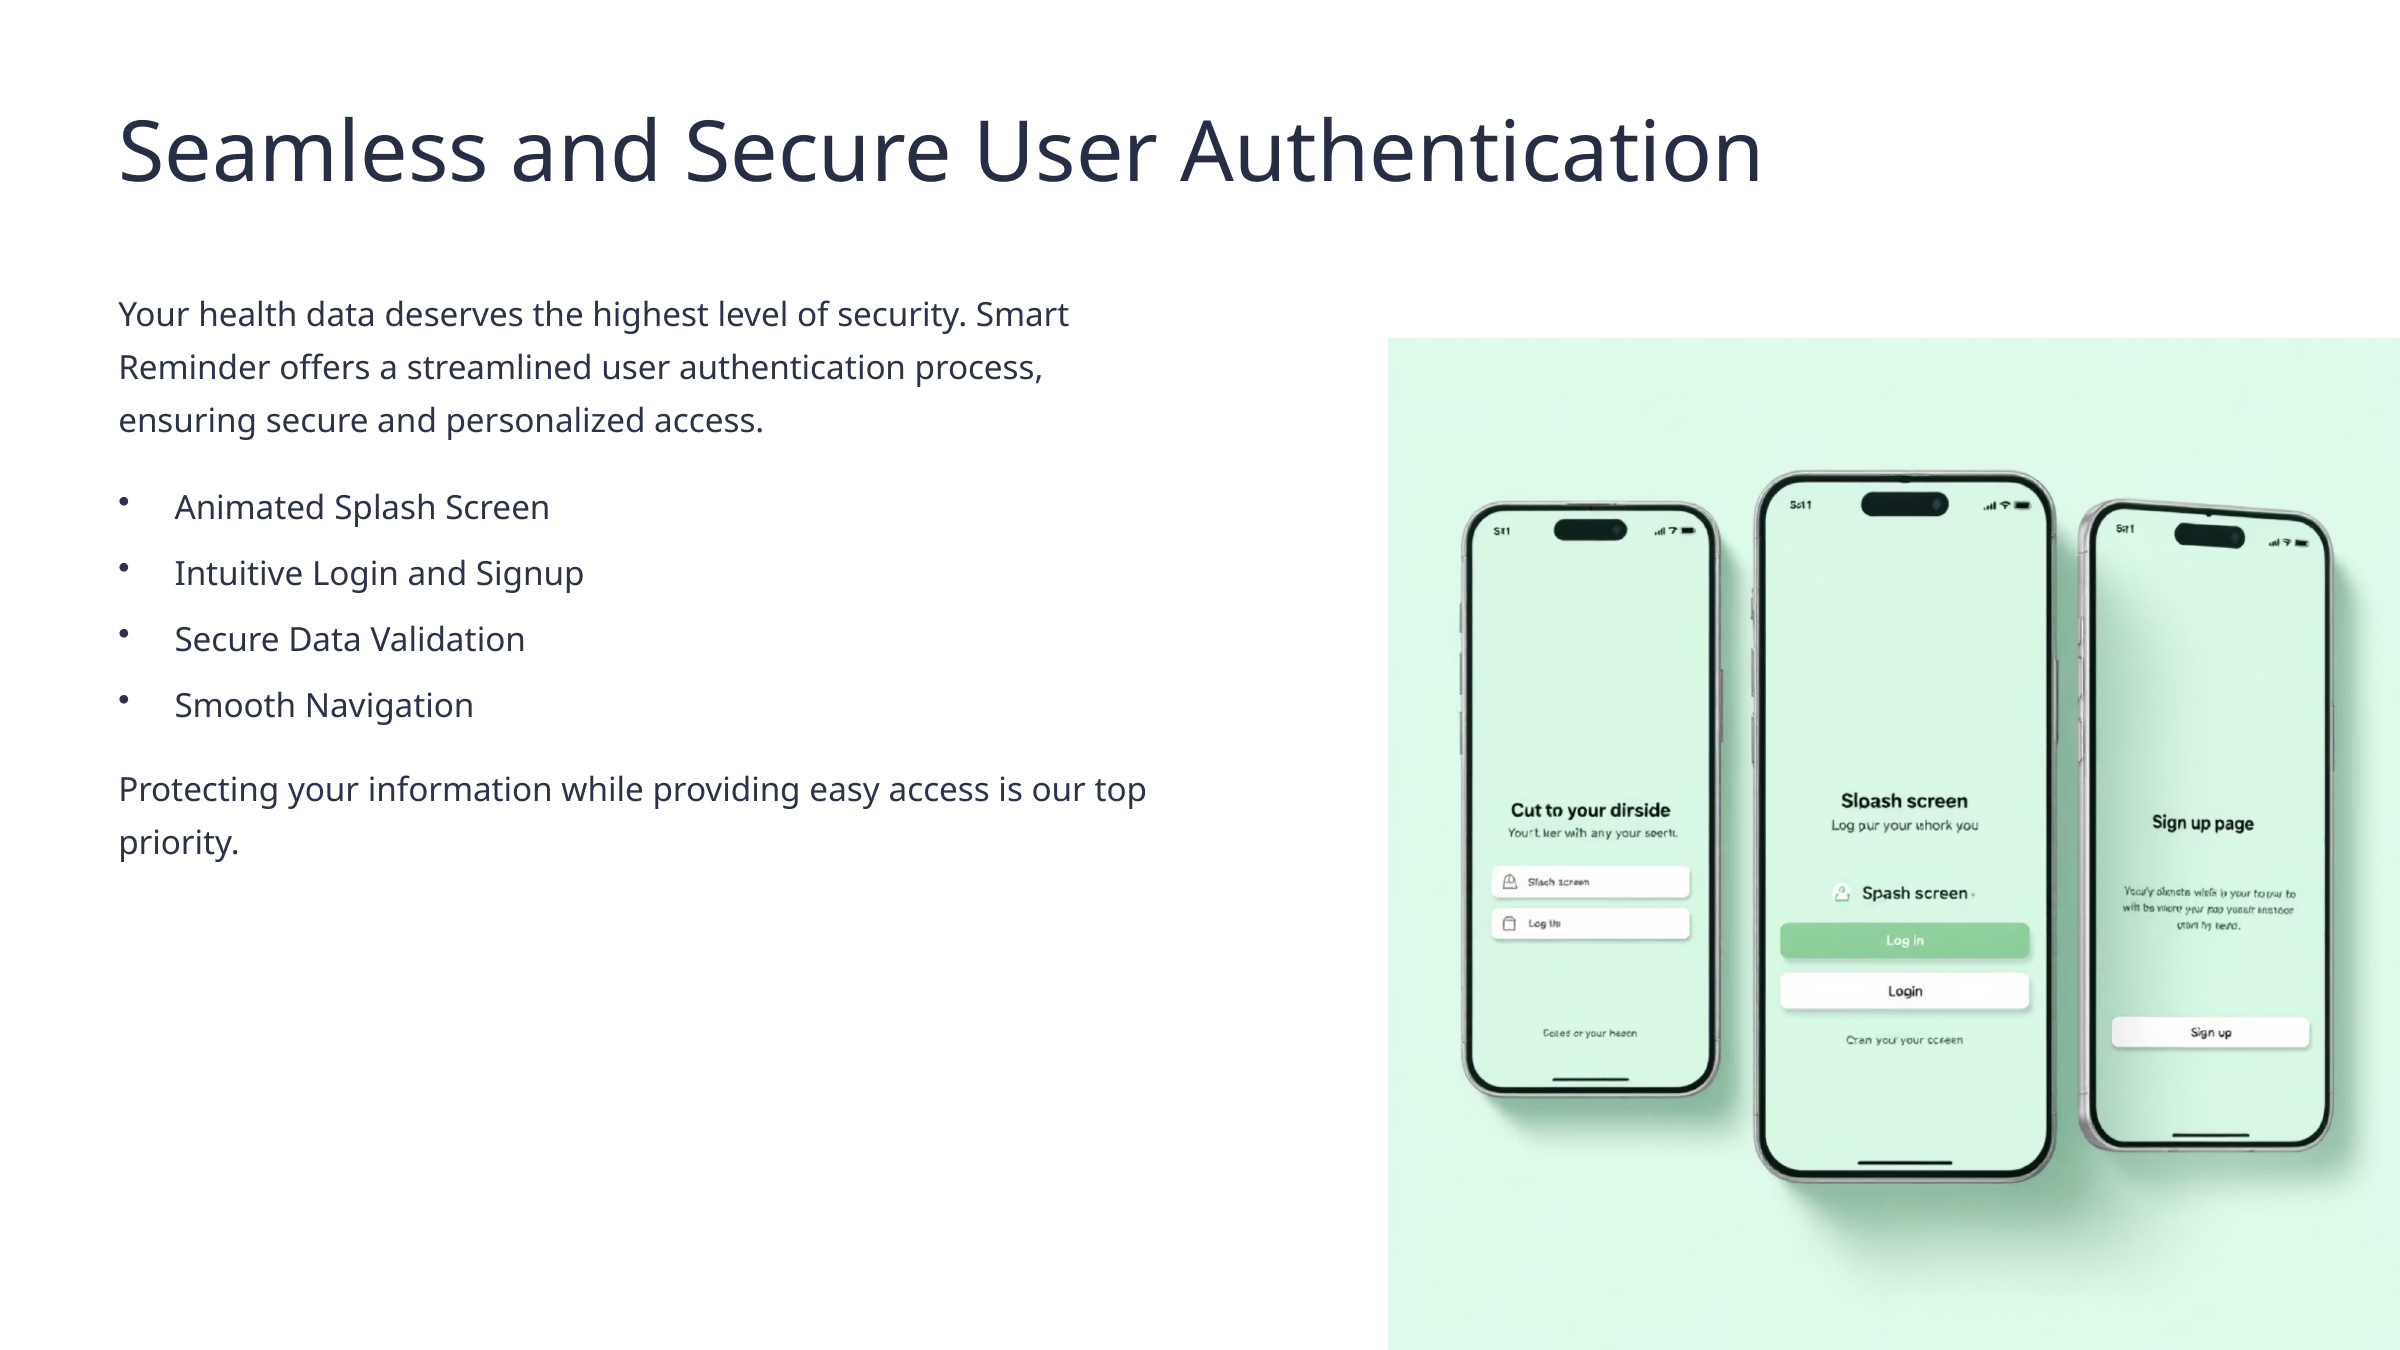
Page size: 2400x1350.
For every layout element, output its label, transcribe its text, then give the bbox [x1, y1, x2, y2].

text_box Smooth Navigation [118, 670, 1159, 725]
text_box Intuitive Login and Signup [118, 538, 1159, 593]
picture [1388, 338, 2400, 1350]
text_box Protecting your information while providing easy access is our top priority. [118, 755, 1159, 864]
text_box Animated Splash Screen [118, 472, 1159, 527]
text_box Your health data deserves the highest level of security. Smart Reminder offers a streamlined user authentication process, ensuring secure and personalized access. [118, 279, 1159, 443]
text_box Secure Data Validation [118, 604, 1159, 659]
text_box Seamless and Secure User Authentication [118, 92, 1667, 199]
